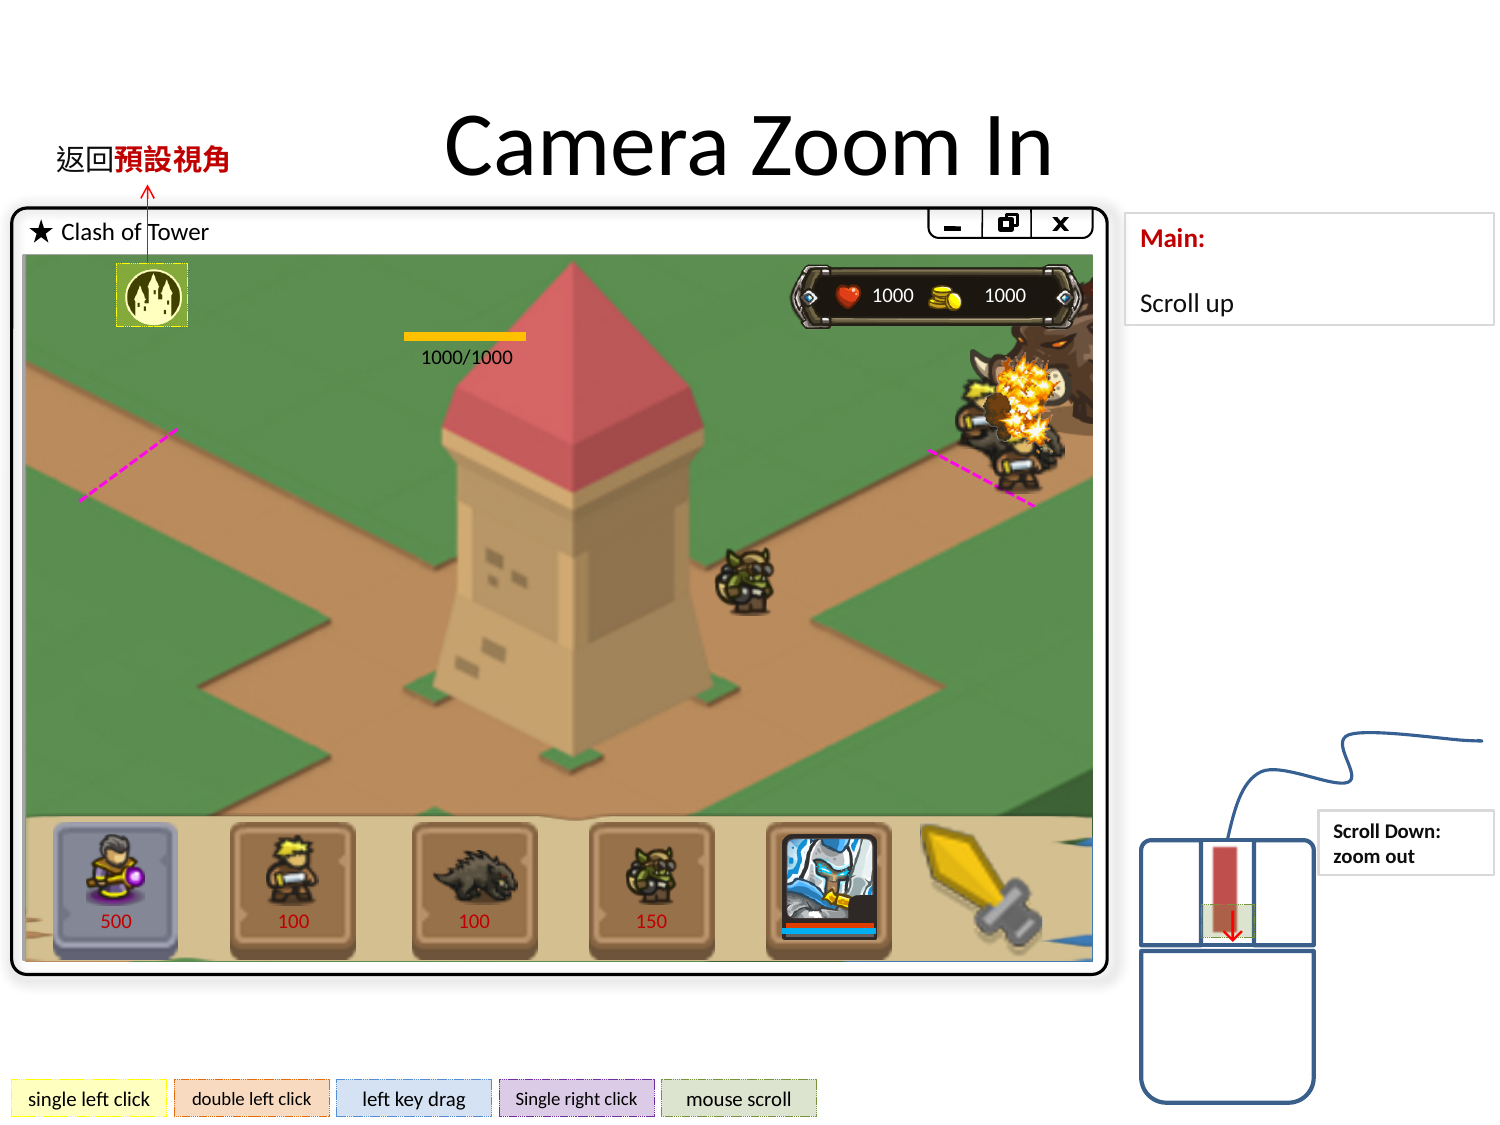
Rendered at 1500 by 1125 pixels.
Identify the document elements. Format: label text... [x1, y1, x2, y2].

text_box mouse scroll [659, 1077, 818, 1118]
text_box double left click [172, 1077, 331, 1118]
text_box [1140, 727, 1489, 1104]
text_box [9, 205, 1110, 977]
title Camera Zoom In [75, 45, 1425, 212]
text_box [148, 195, 1125, 233]
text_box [152, 207, 516, 254]
text_box Single right click [497, 1077, 656, 1118]
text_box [29, 207, 143, 254]
text_box 返回預設視角 [41, 133, 264, 184]
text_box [79, 428, 178, 502]
text_box Main: Scroll up [1125, 212, 1495, 325]
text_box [928, 207, 969, 239]
text_box [75, 196, 147, 203]
picture [25, 207, 1126, 962]
text_box left key drag [334, 1077, 494, 1118]
text_box single left click [10, 1077, 169, 1118]
